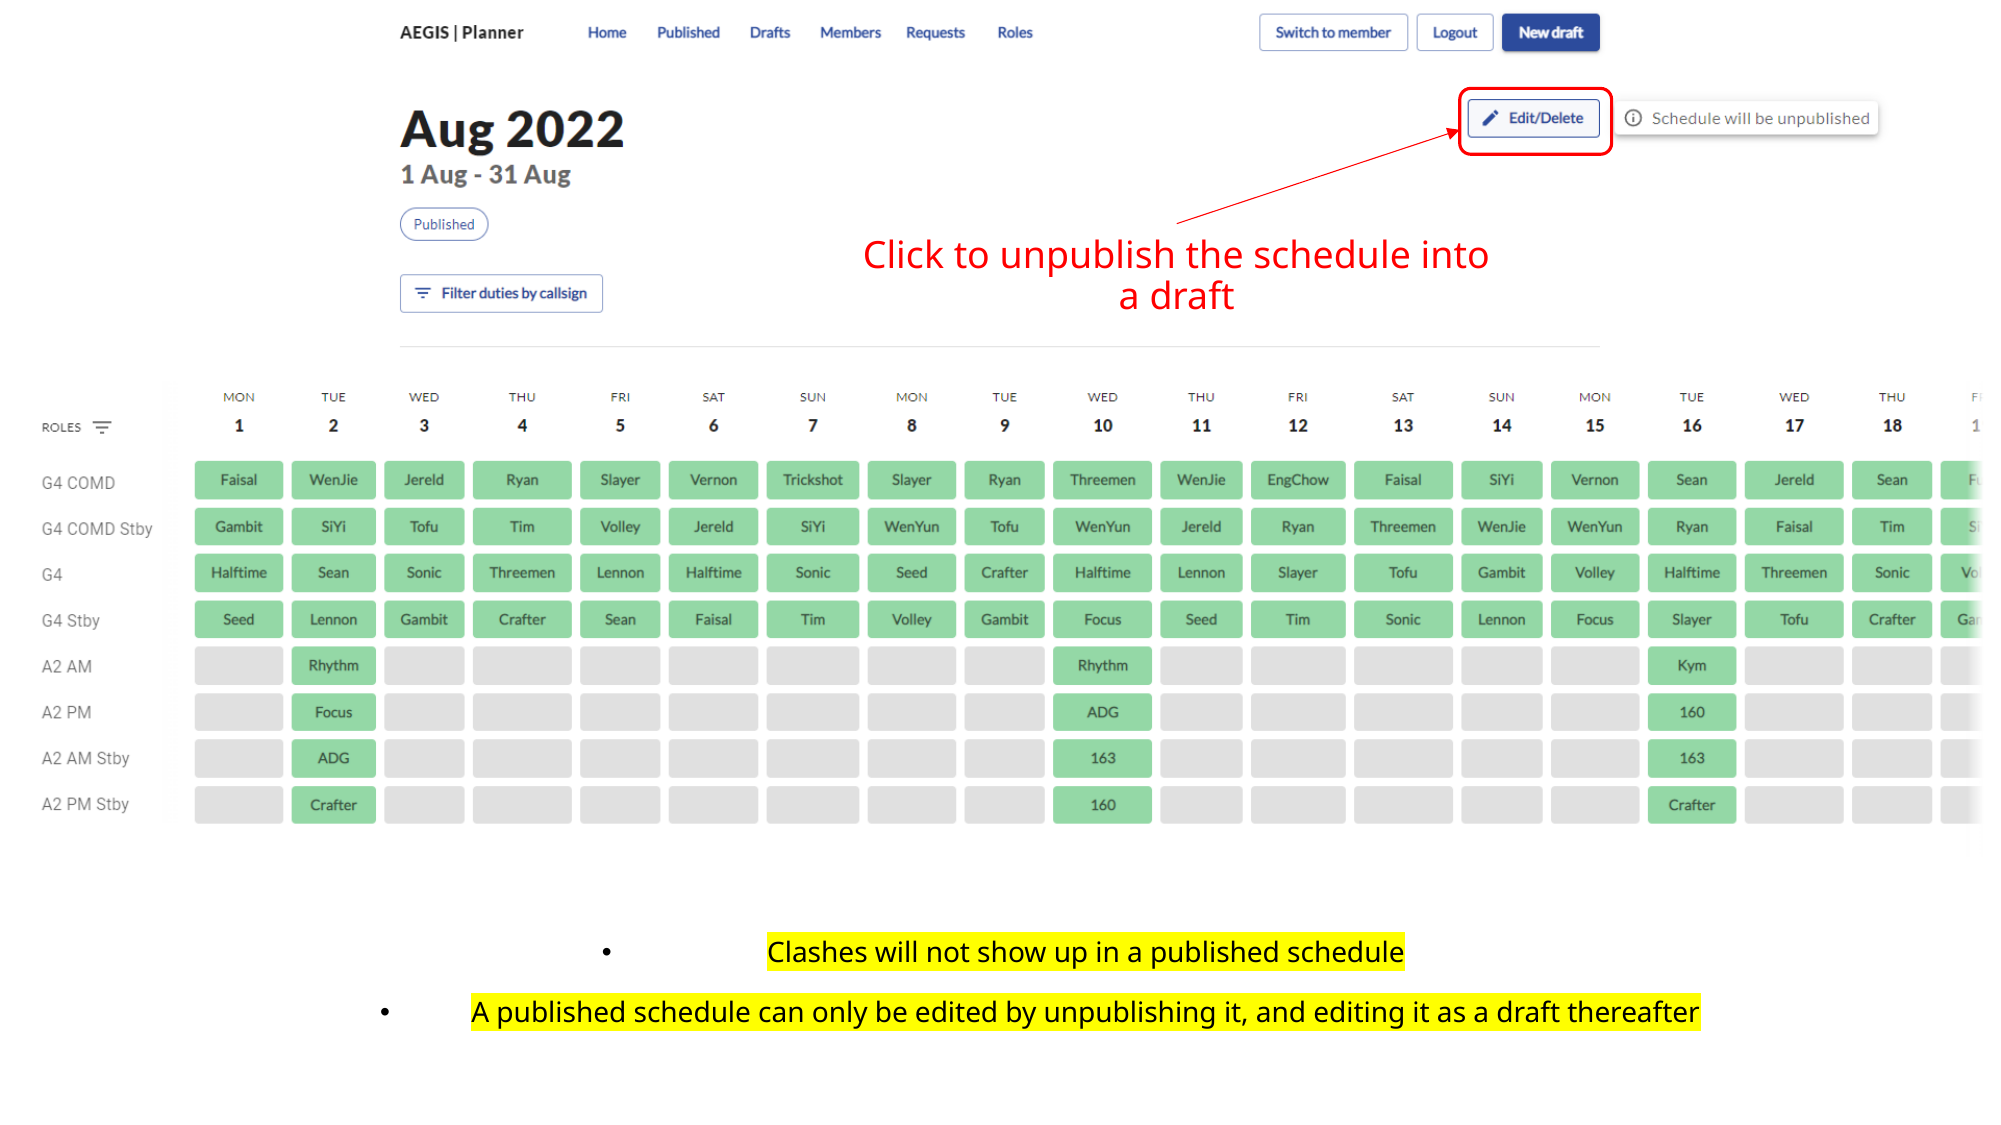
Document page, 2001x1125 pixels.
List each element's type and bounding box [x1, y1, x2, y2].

text_box [1176, 129, 1460, 224]
picture [0, 0, 2000, 1125]
